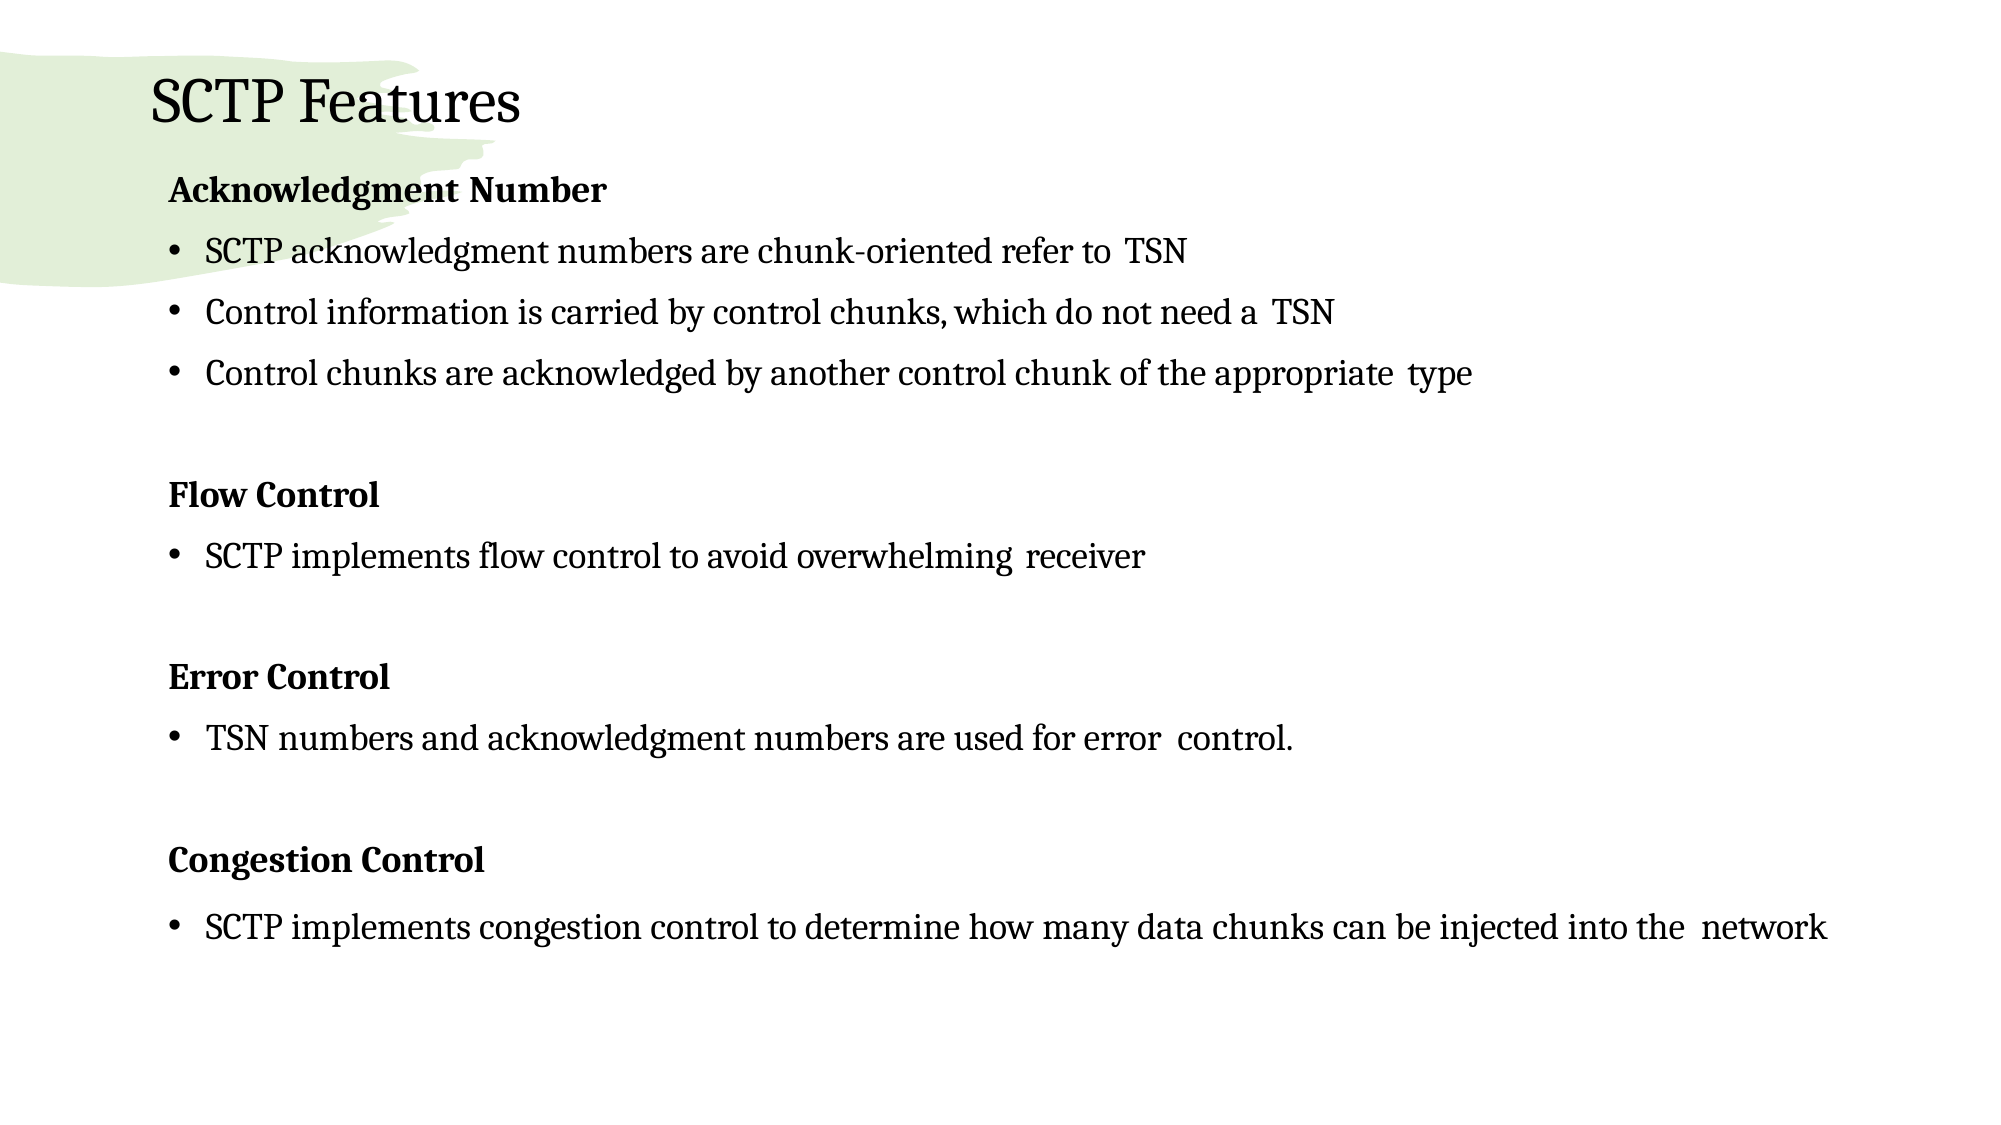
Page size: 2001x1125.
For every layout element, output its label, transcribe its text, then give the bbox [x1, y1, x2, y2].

title SCTP Features [137, 59, 1863, 145]
list Acknowledgment Number SCTP acknowledgment numbers are chunk-oriented refer to TSN Control information is carried by control chunks, which do not need a TSN Control chunks are acknowledged by another control chunk of the appropriate type Flow Control SCTP implements flow control to avoid overwhelming receiver Error Control TSN numbers and acknowledgment numbers are used for error control. Congestion Control SCTP implements congestion control to determine how many data chunks can be injected into the network [151, 157, 1877, 1066]
